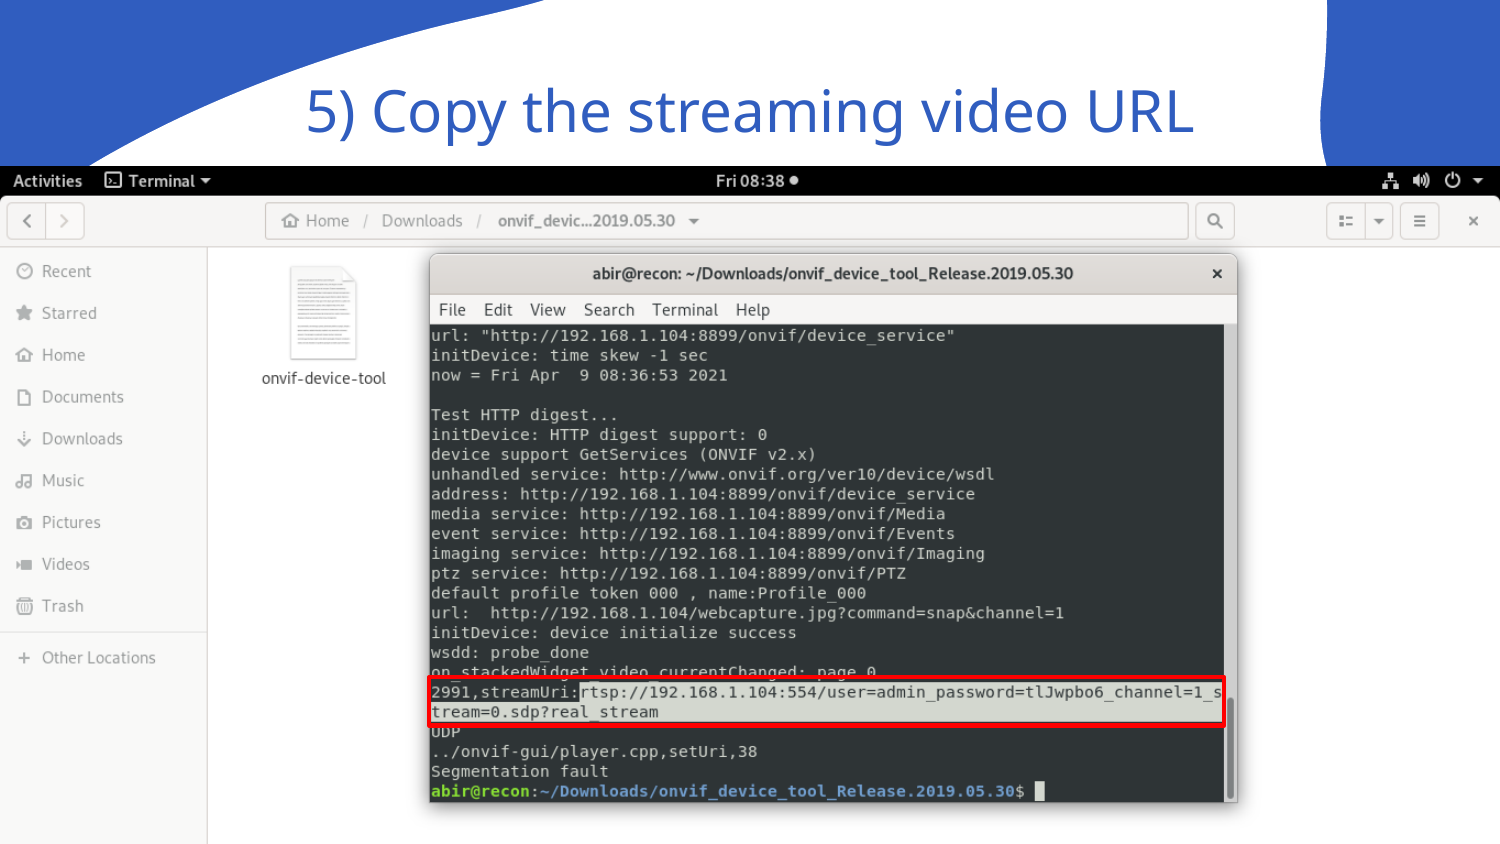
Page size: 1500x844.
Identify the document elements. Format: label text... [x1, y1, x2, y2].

title 5) Copy the streaming video URL [112, 59, 1388, 153]
picture [0, 166, 1500, 844]
